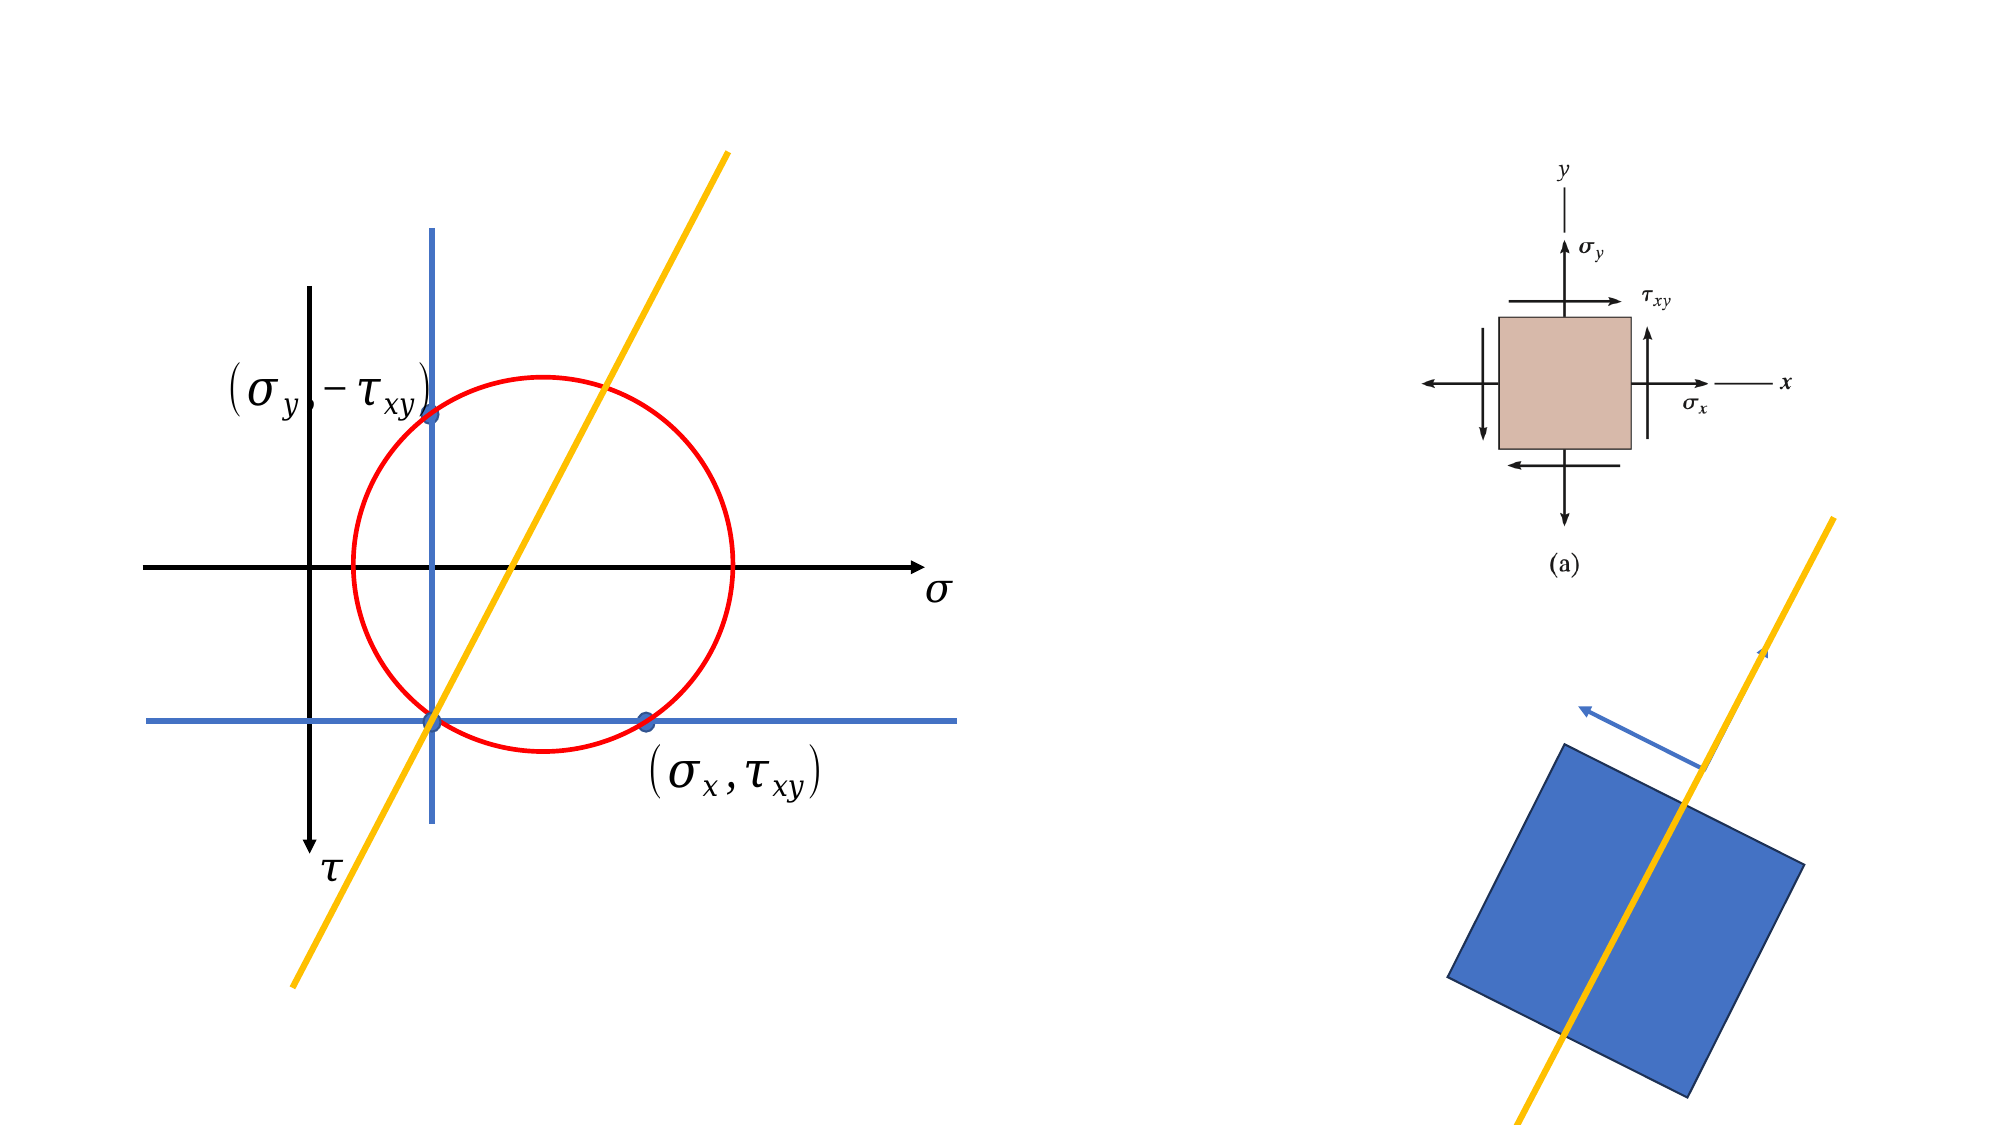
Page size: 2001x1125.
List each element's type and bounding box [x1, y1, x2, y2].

text_box [1175, 766, 2000, 1105]
picture [1370, 105, 1831, 599]
text_box [472, 739, 615, 753]
text_box [70, 401, 951, 739]
text_box [603, 388, 638, 401]
text_box [1466, 680, 1871, 766]
text_box [448, 376, 602, 401]
